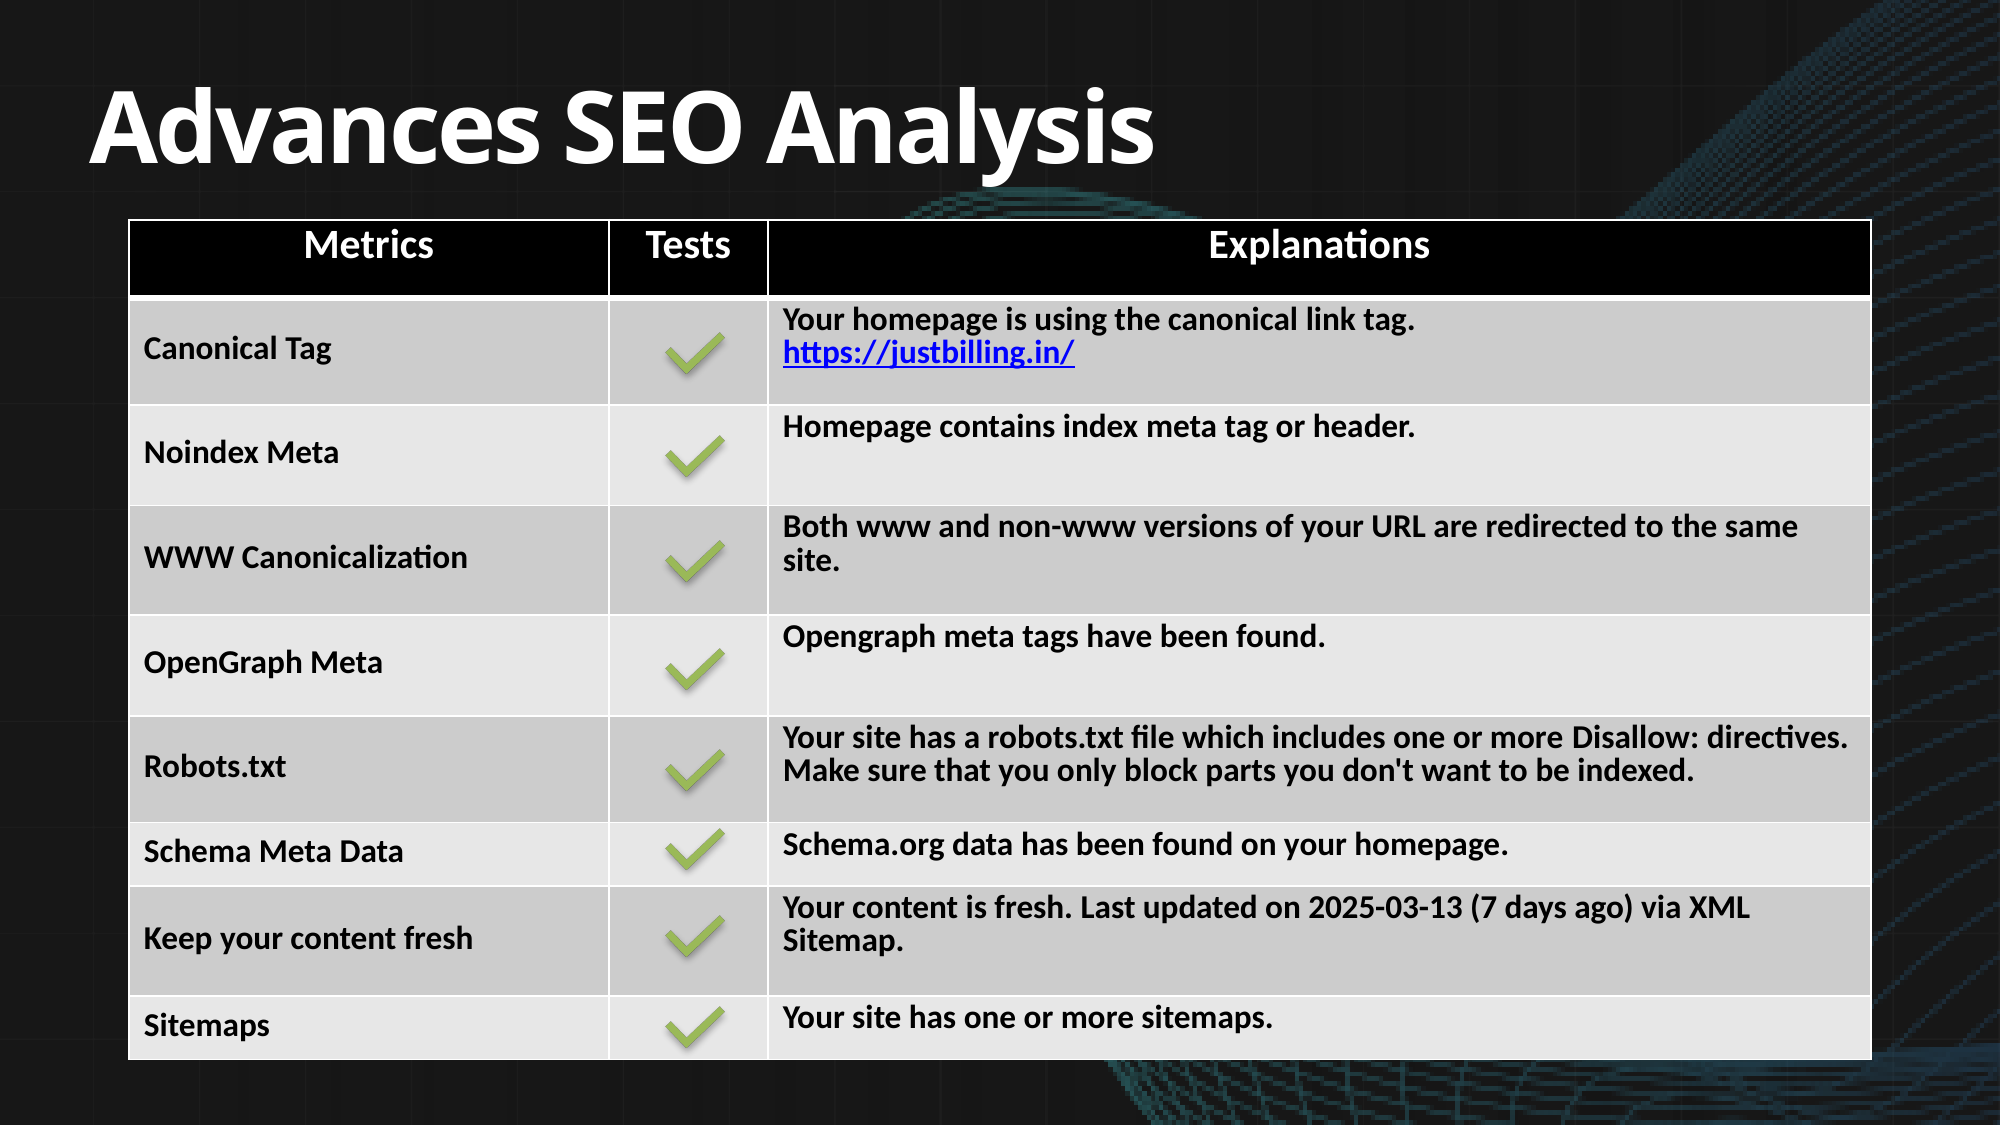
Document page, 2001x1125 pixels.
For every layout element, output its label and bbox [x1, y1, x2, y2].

text_box [0, 0, 2000, 1125]
picture [664, 904, 726, 967]
picture [664, 995, 726, 1058]
picture [664, 530, 726, 592]
picture [664, 322, 726, 384]
picture [664, 739, 726, 801]
picture [664, 425, 726, 487]
picture [664, 818, 726, 880]
picture [664, 638, 726, 700]
